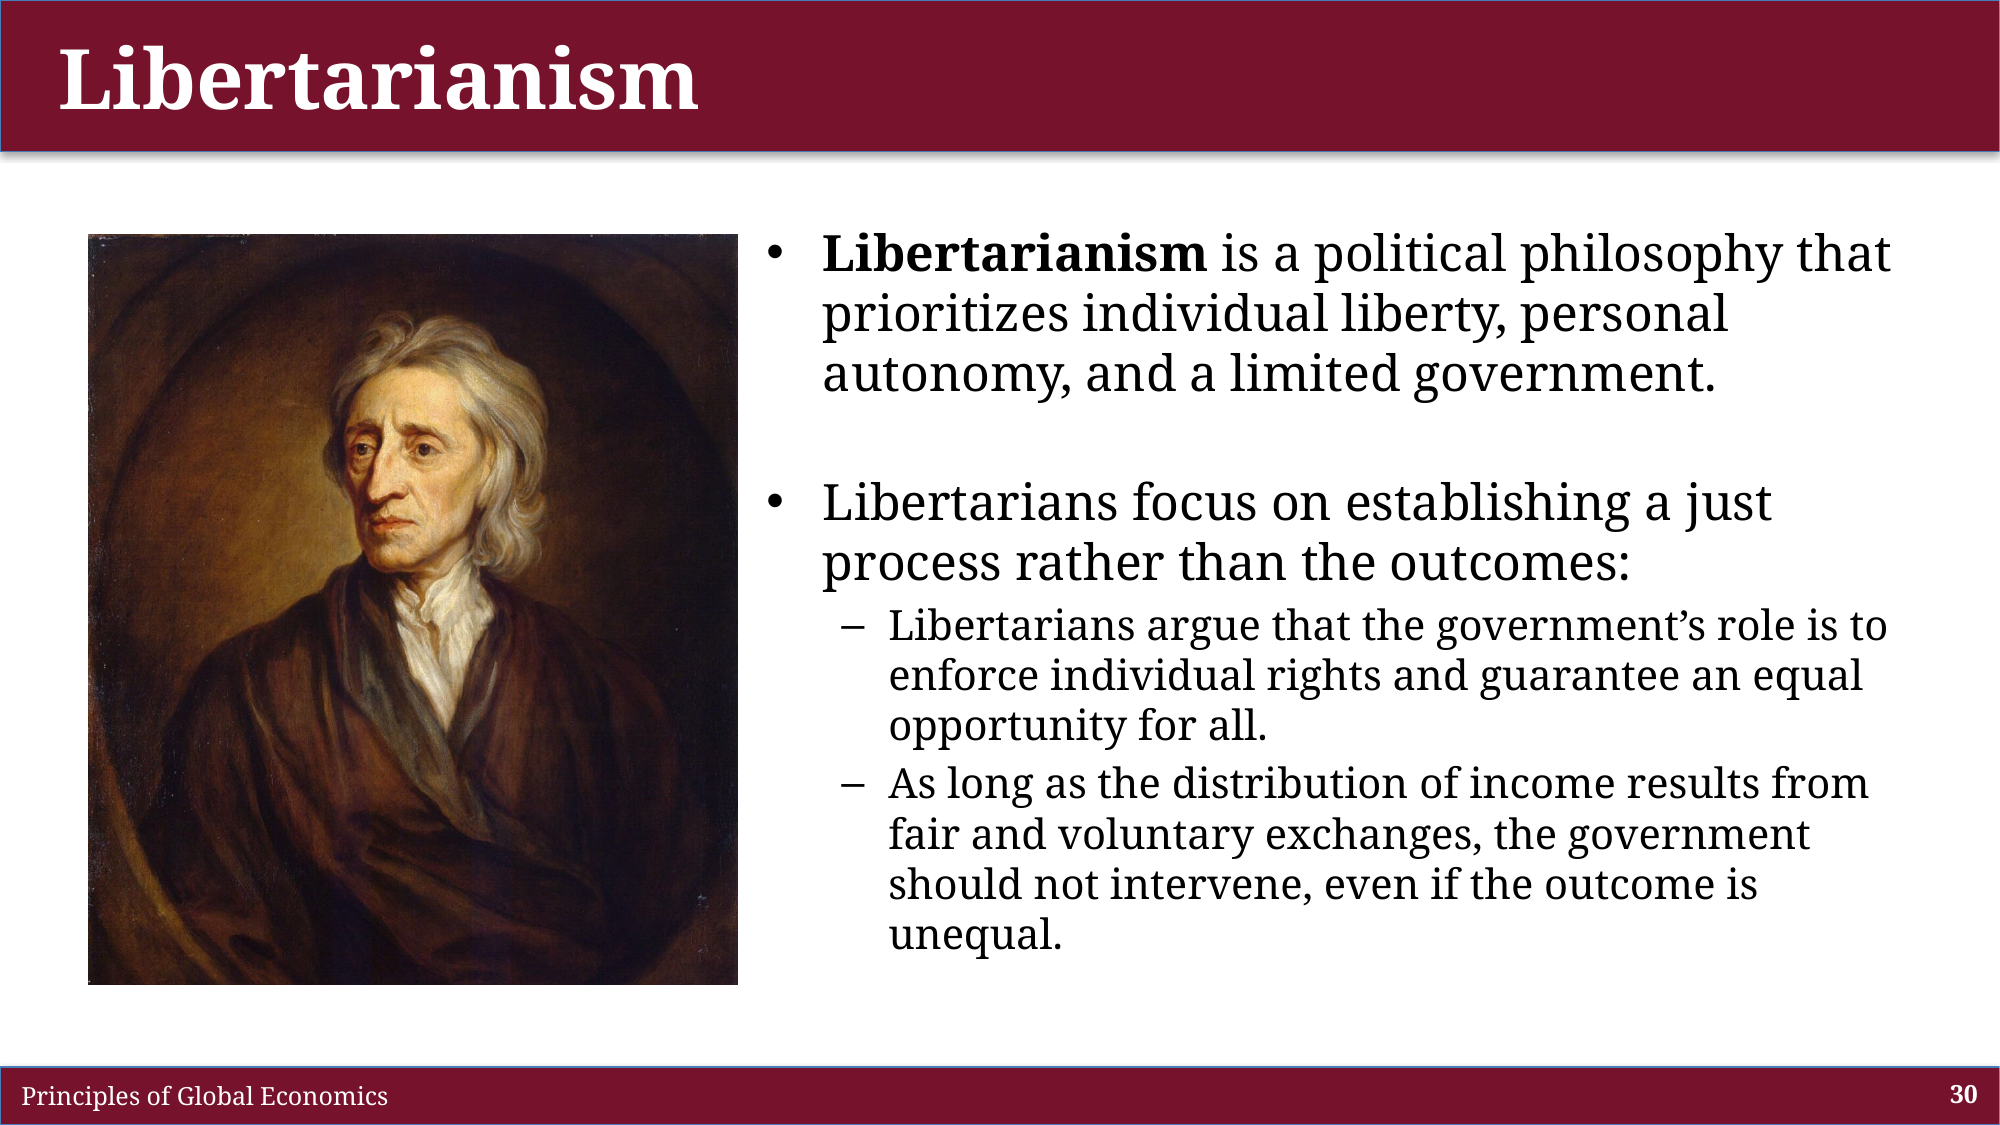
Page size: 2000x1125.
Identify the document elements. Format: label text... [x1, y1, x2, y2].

picture [88, 233, 738, 985]
slide_number 30 [1649, 1066, 2000, 1125]
list Libertarianism is a political philosophy that prioritizes individual liberty, personal autonomy, and a limited government. Libertarians focus on establishing a just process rather than the outcomes: Libertarians argue that the government’s role is to enforce individual rights and guarantee an equal opportunity for all. As long as the distribution of income results from fair and voluntary exchanges, the government should not intervene, even if the outcome is unequal. [751, 213, 1922, 1047]
footer Principles of Global Economics [0, 1066, 475, 1125]
text_box [475, 1066, 1649, 1125]
title Libertarianism [0, 0, 2000, 152]
